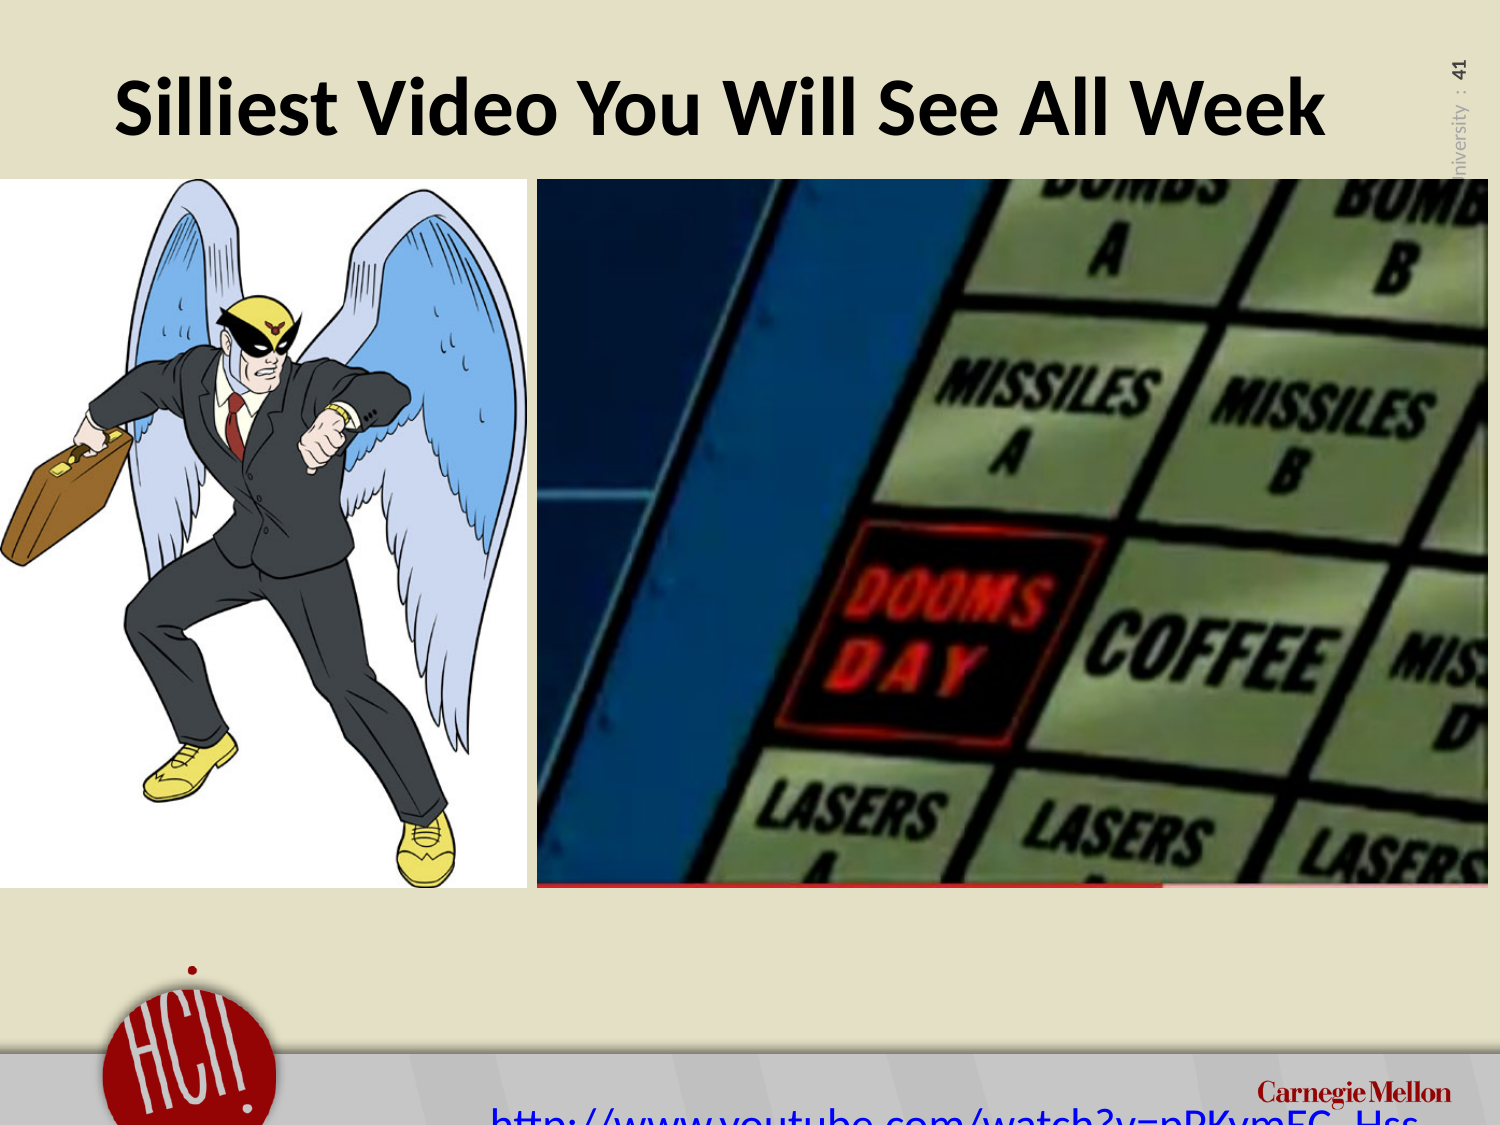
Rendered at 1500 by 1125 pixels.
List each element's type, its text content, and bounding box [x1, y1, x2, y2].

picture [0, 0, 1500, 1125]
title Silliest Video You Will See All Week [99, 45, 1425, 184]
list http://www.youtube.com/watch?v=pPKymEC_Hss [99, 891, 1475, 1005]
